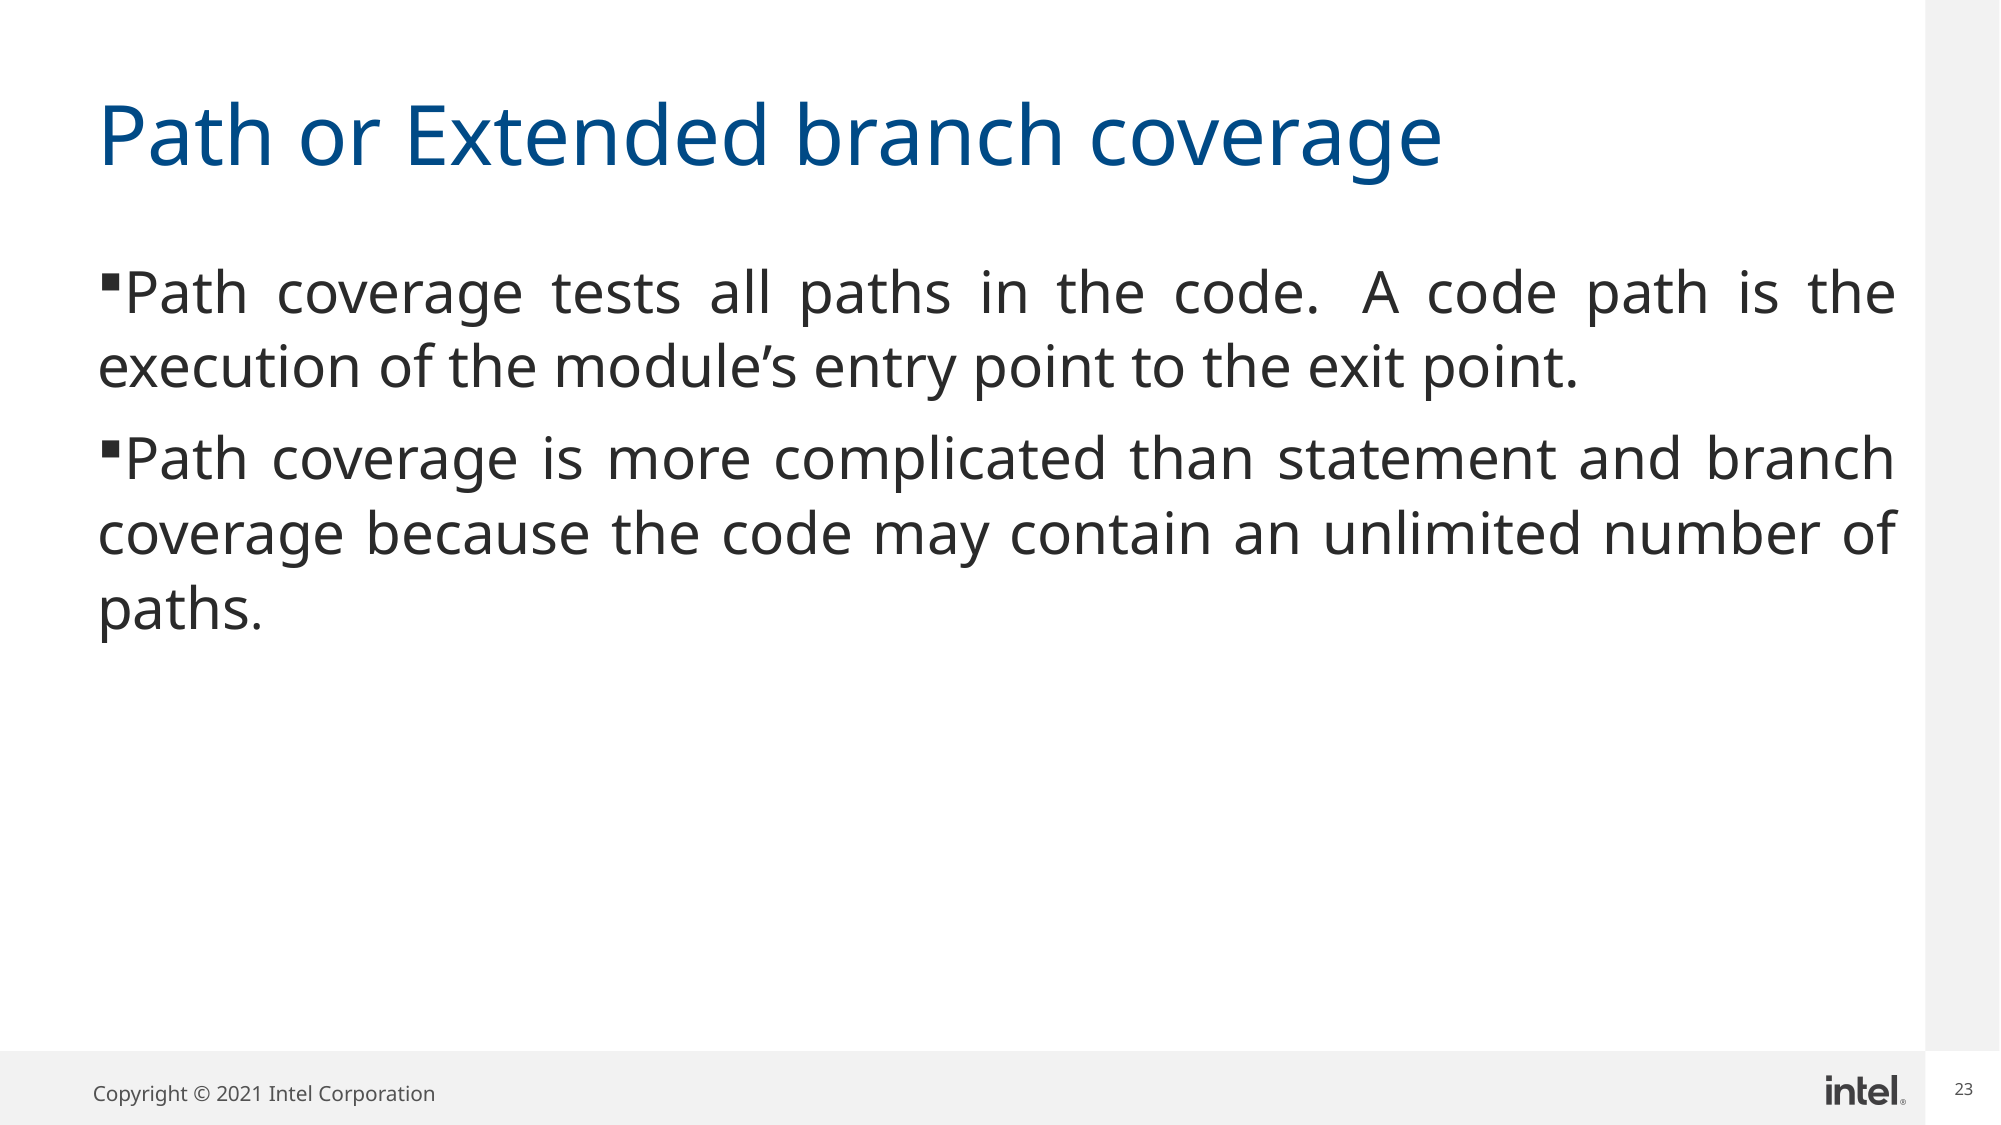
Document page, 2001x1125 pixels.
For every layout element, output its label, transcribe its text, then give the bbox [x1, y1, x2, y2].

picture [1826, 1075, 1906, 1105]
title Path or Extended branch coverage [96, 93, 1898, 240]
list Path coverage tests all paths in the code. A code path is the execution of the module’s entry point to the exit point. Path coverage is more complicated than statement and branch coverage because the code may contain an unlimited number of paths. [96, 249, 1898, 1026]
